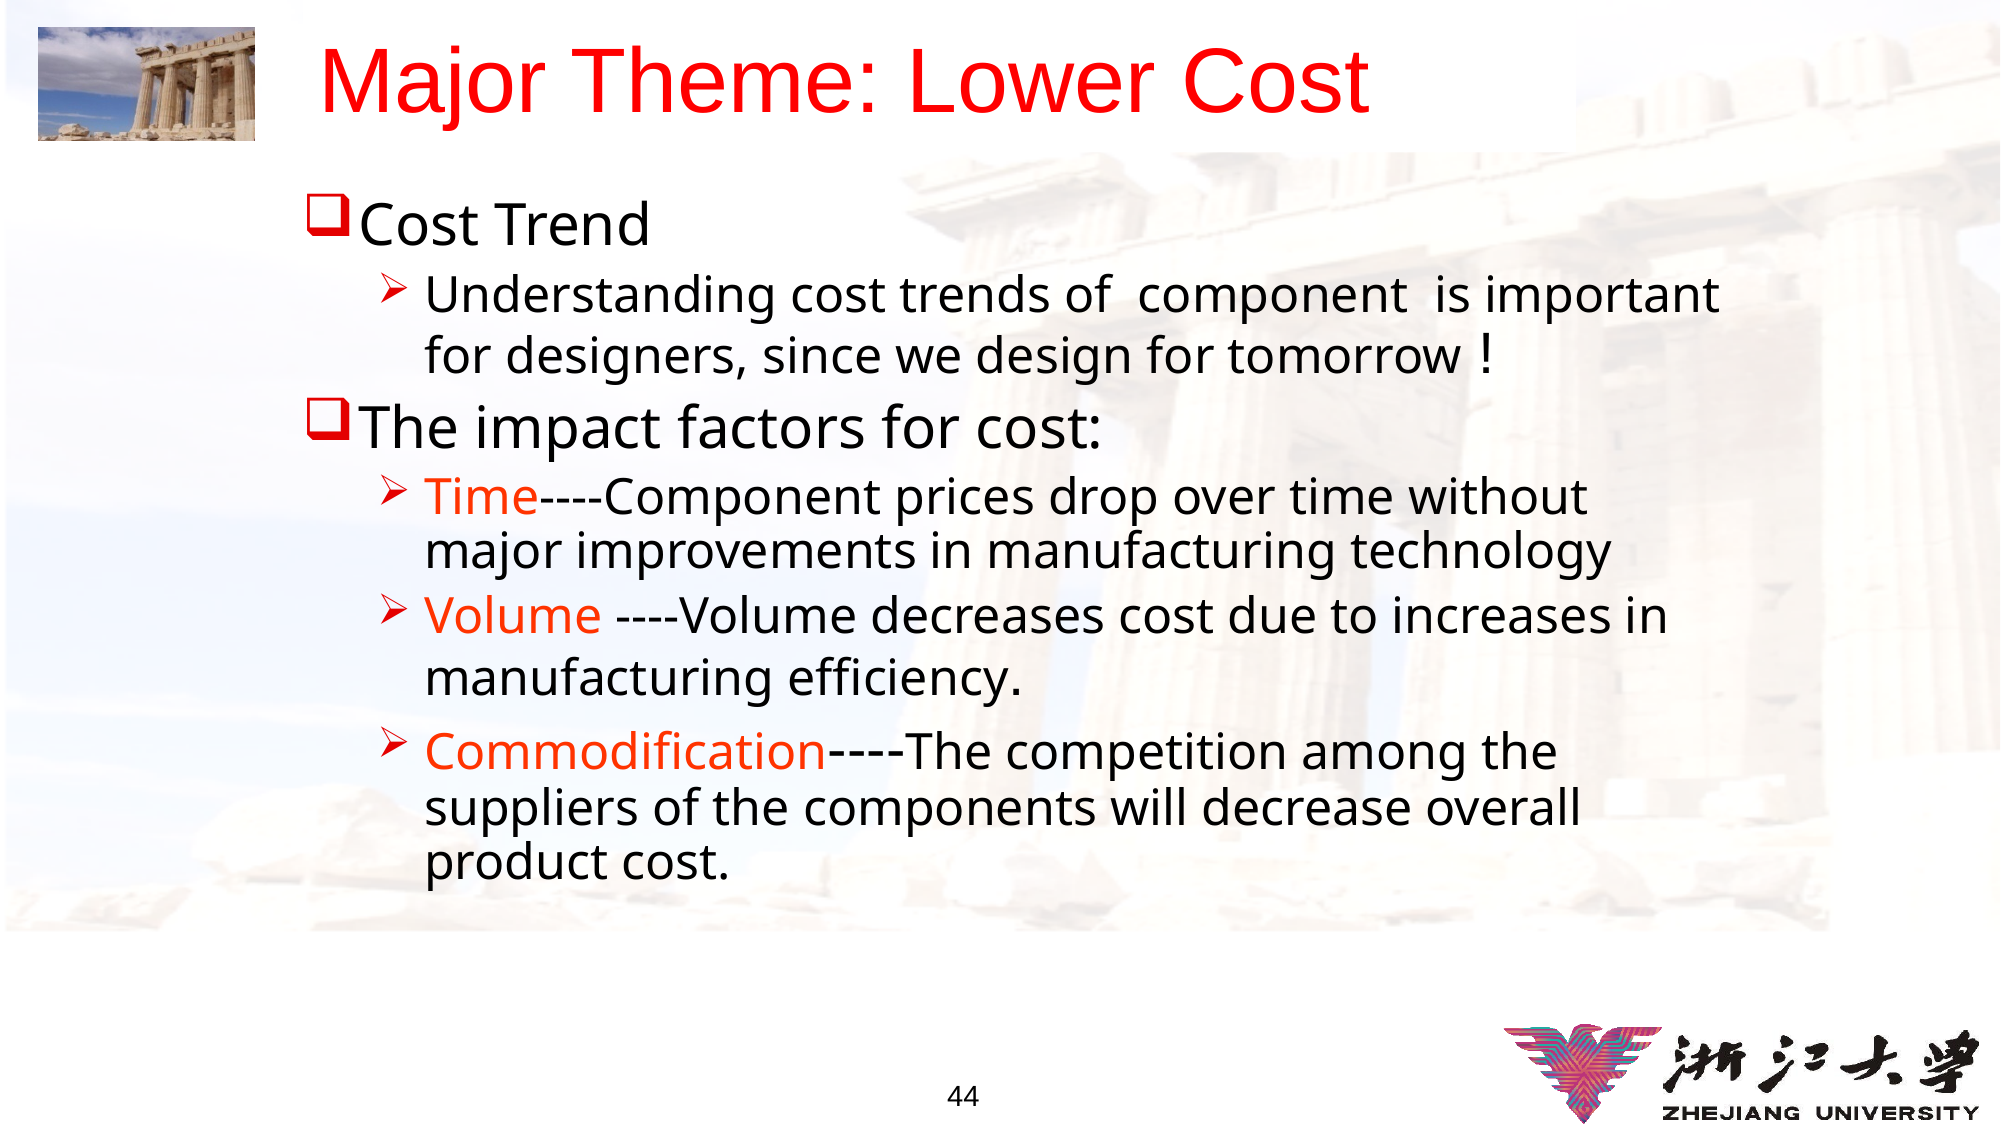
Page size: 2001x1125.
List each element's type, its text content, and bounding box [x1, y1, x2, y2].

picture [0, 0, 2001, 1125]
title Major Theme: Lower Cost [303, 0, 1577, 153]
list Cost Trend Understanding cost trends of component is important for designers, since we design for tomorrow ! The impact factors for cost: Time----Component prices drop over time without major improvements in manufacturing technology Volume ----Volume decreases cost due to increases in manufacturing efficiency. Commodification----The competition among the suppliers of the components will decrease overall product cost. [287, 187, 1750, 975]
